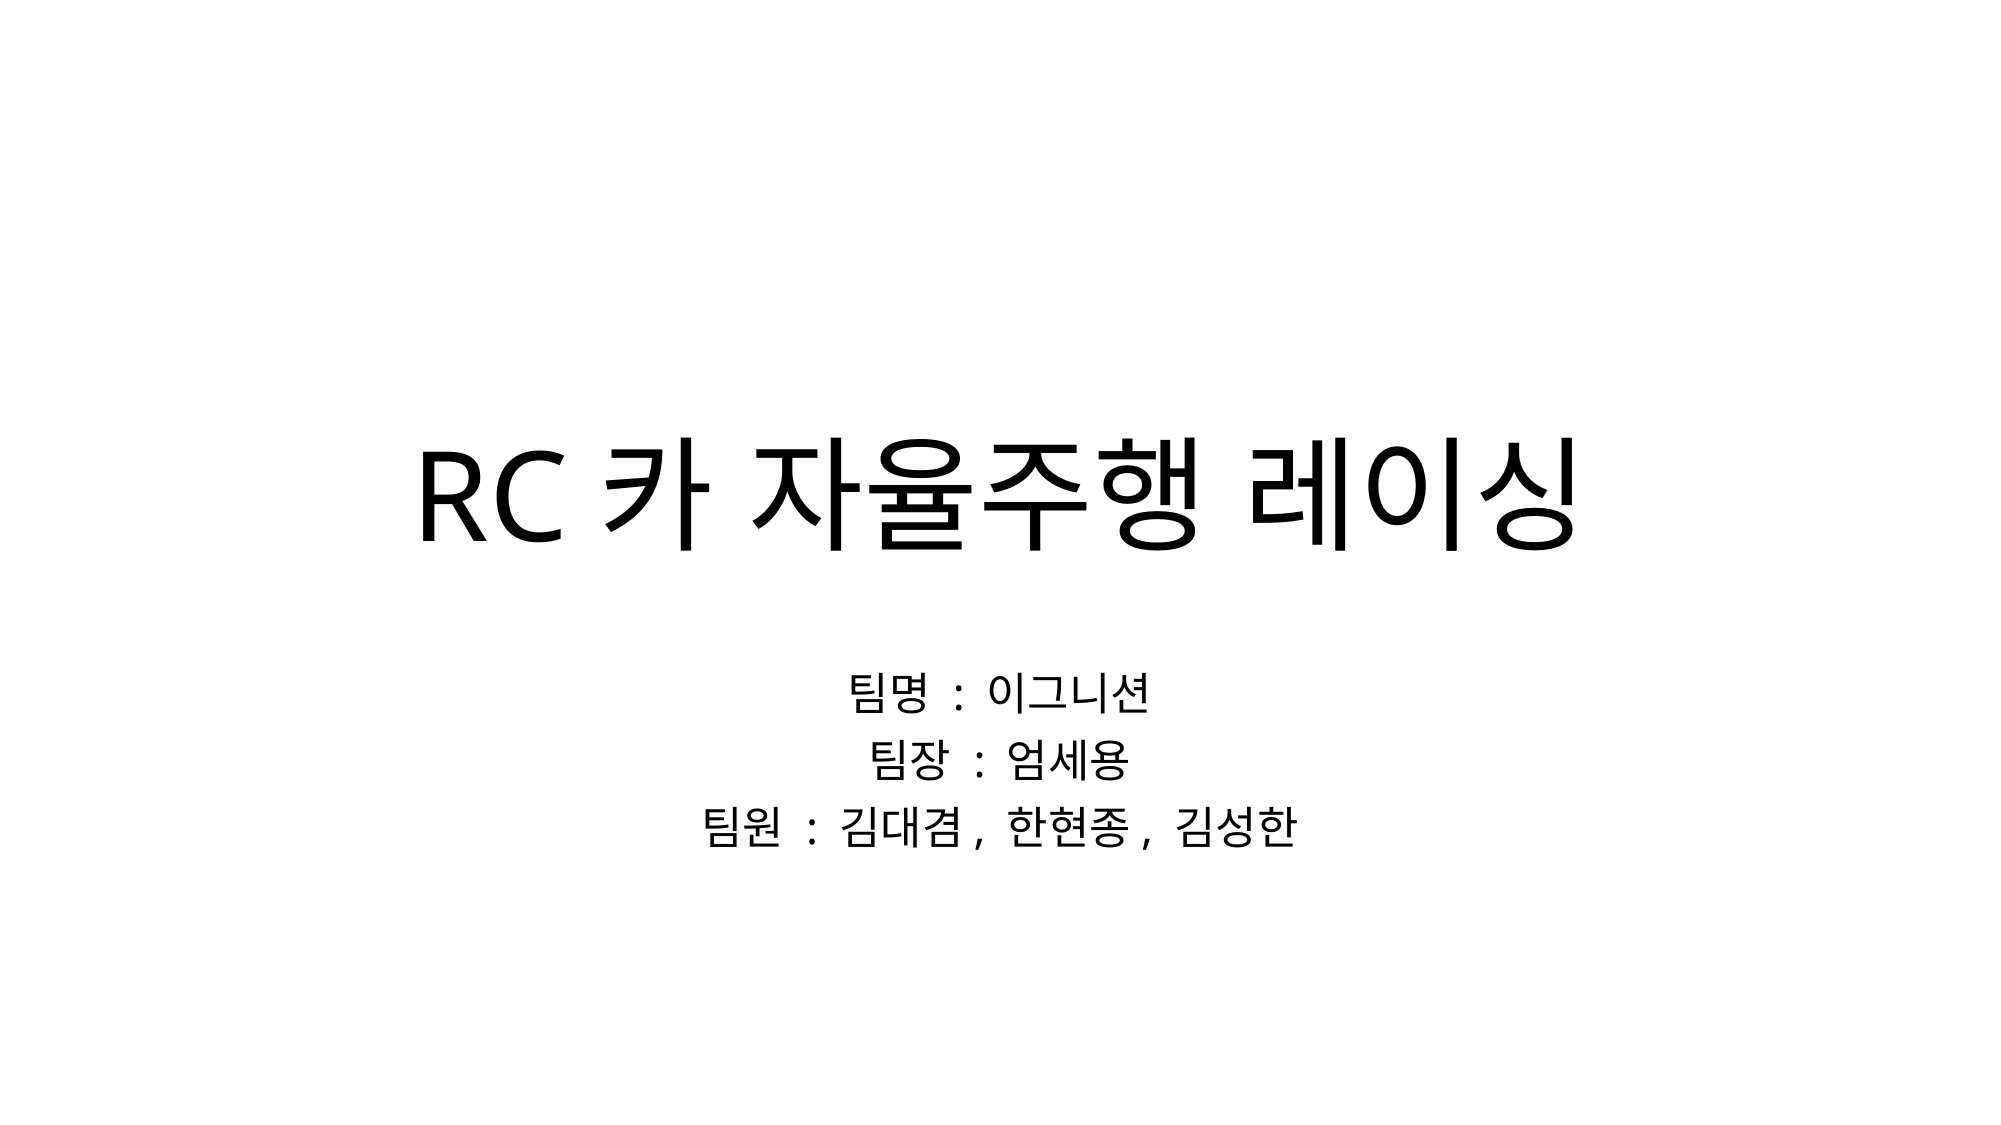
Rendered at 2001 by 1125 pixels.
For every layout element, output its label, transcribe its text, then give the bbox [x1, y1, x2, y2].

subtitle 팀명 : 이그니션 팀장 : 엄세용 팀원 : 김대겸, 한현종, 김성한 [249, 590, 1750, 863]
title RC카 자율주행 레이싱 [249, 184, 1750, 576]
